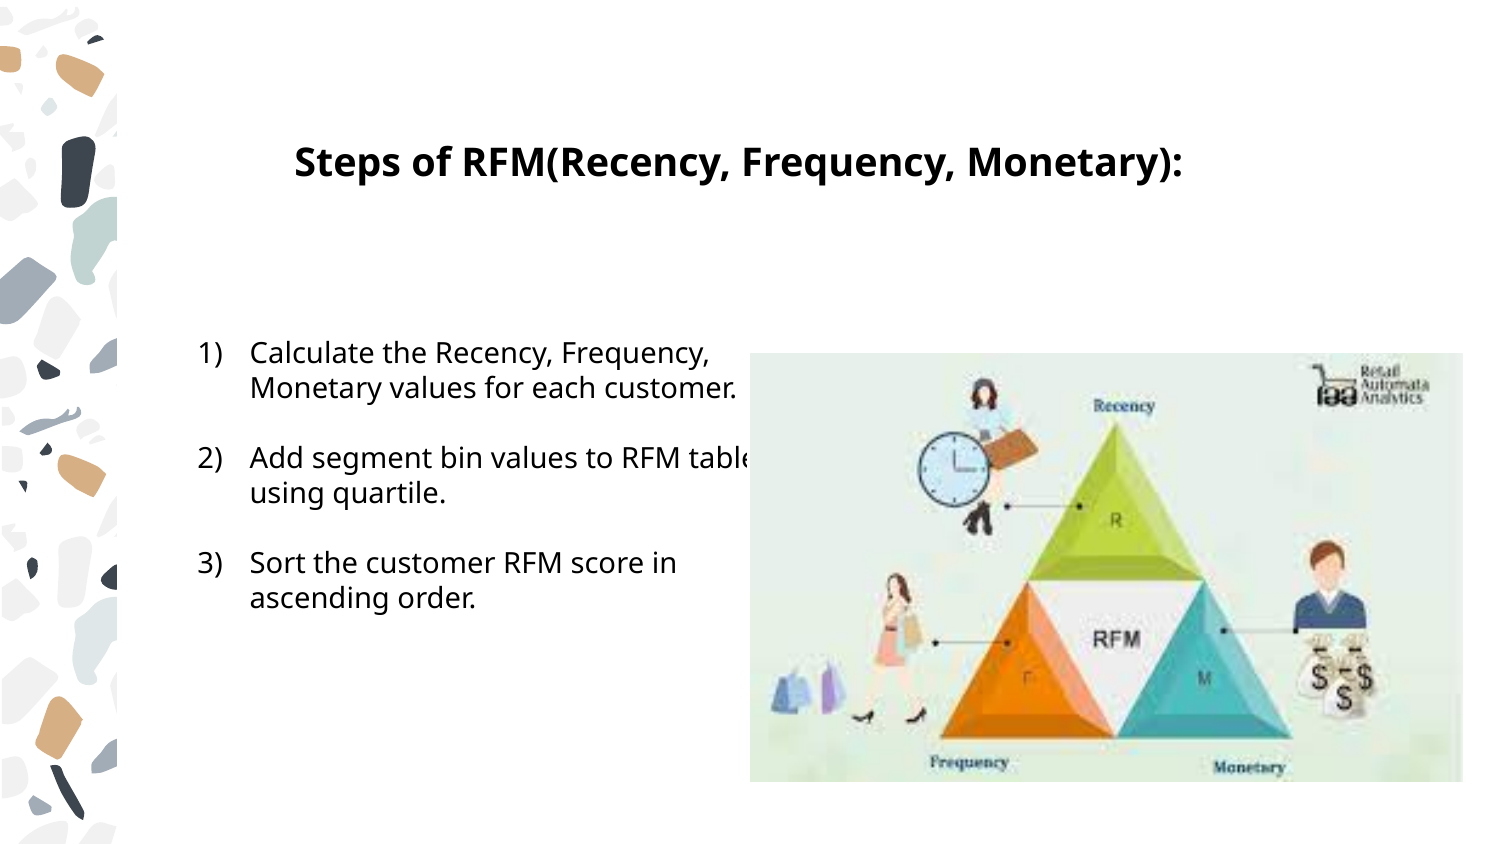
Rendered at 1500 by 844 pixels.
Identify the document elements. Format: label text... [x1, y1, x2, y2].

text_box Calculate the Recency, Frequency, Monetary values for each customer. Add segment bin values to RFM table using quartile. Sort the customer RFM score in ascending order. [159, 251, 776, 698]
picture [749, 352, 1464, 783]
title Steps of RFM(Recency, Frequency, Monetary): [129, 121, 1396, 216]
